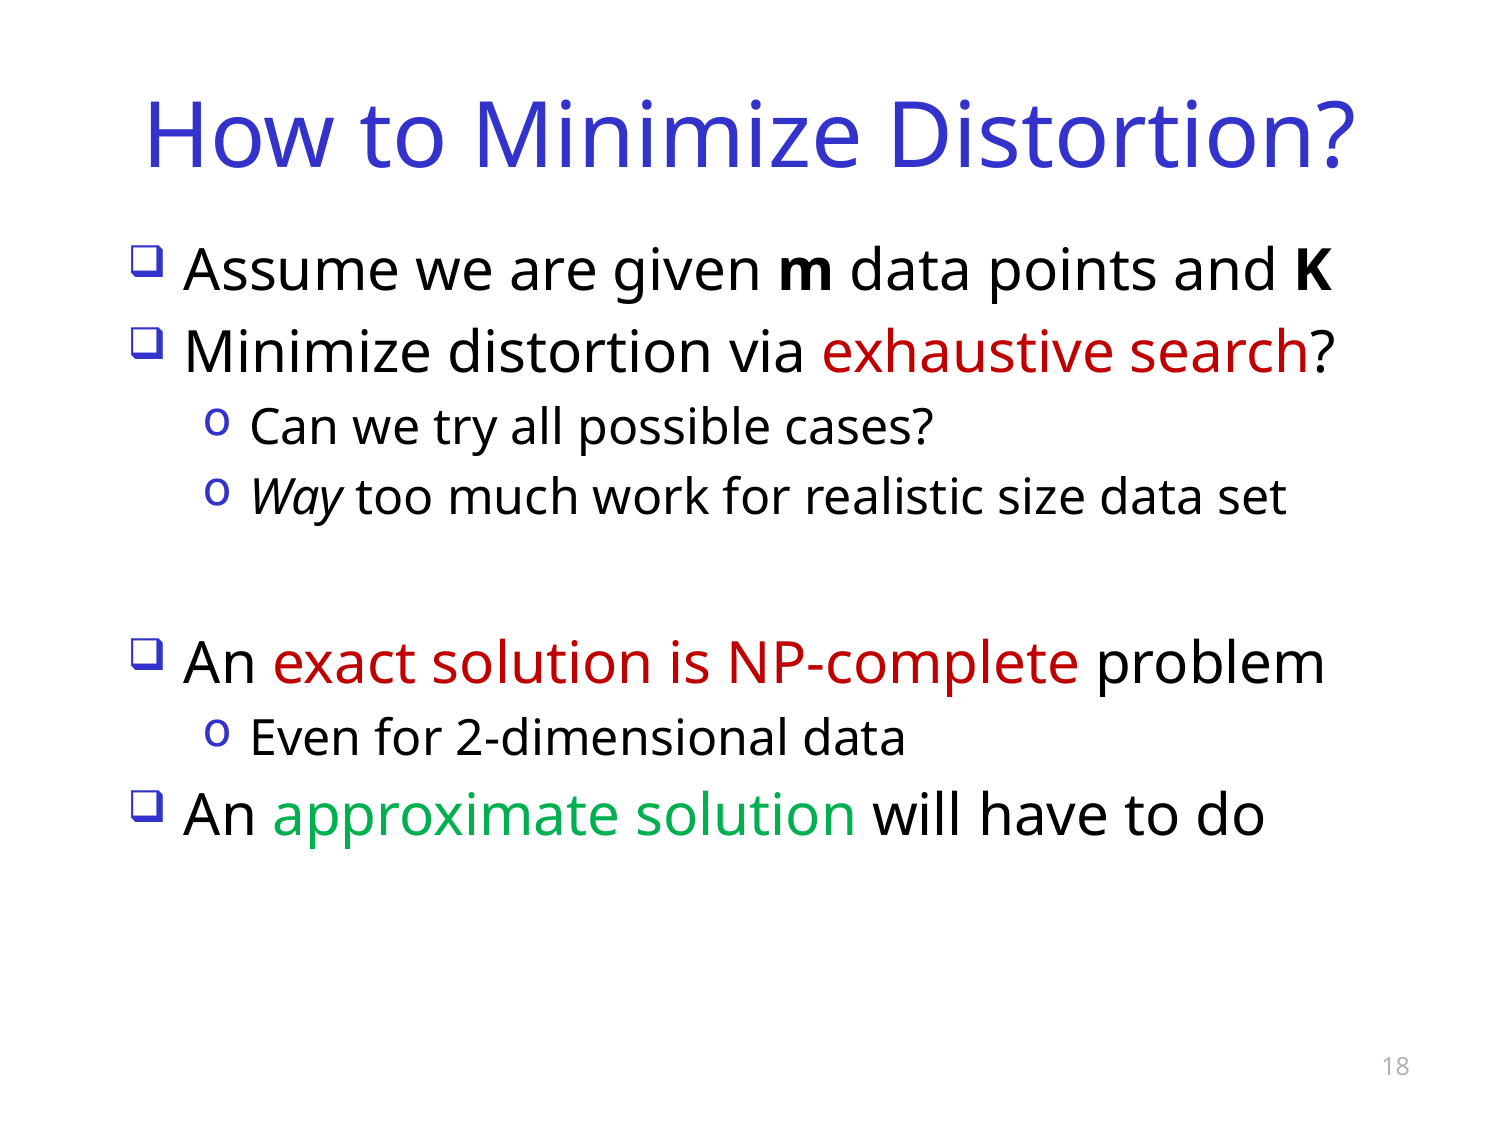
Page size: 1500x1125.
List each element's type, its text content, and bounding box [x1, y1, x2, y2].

slide_number 18 [1074, 1037, 1425, 1098]
title How to Minimize Distortion? [112, 37, 1388, 224]
list Assume we are given m data points and K Minimize distortion via exhaustive search? Can we try all possible cases? Way too much work for realistic size data set An exact solution is NP-complete problem Even for 2-dimensional data An approximate solution will have to do [112, 224, 1413, 1001]
